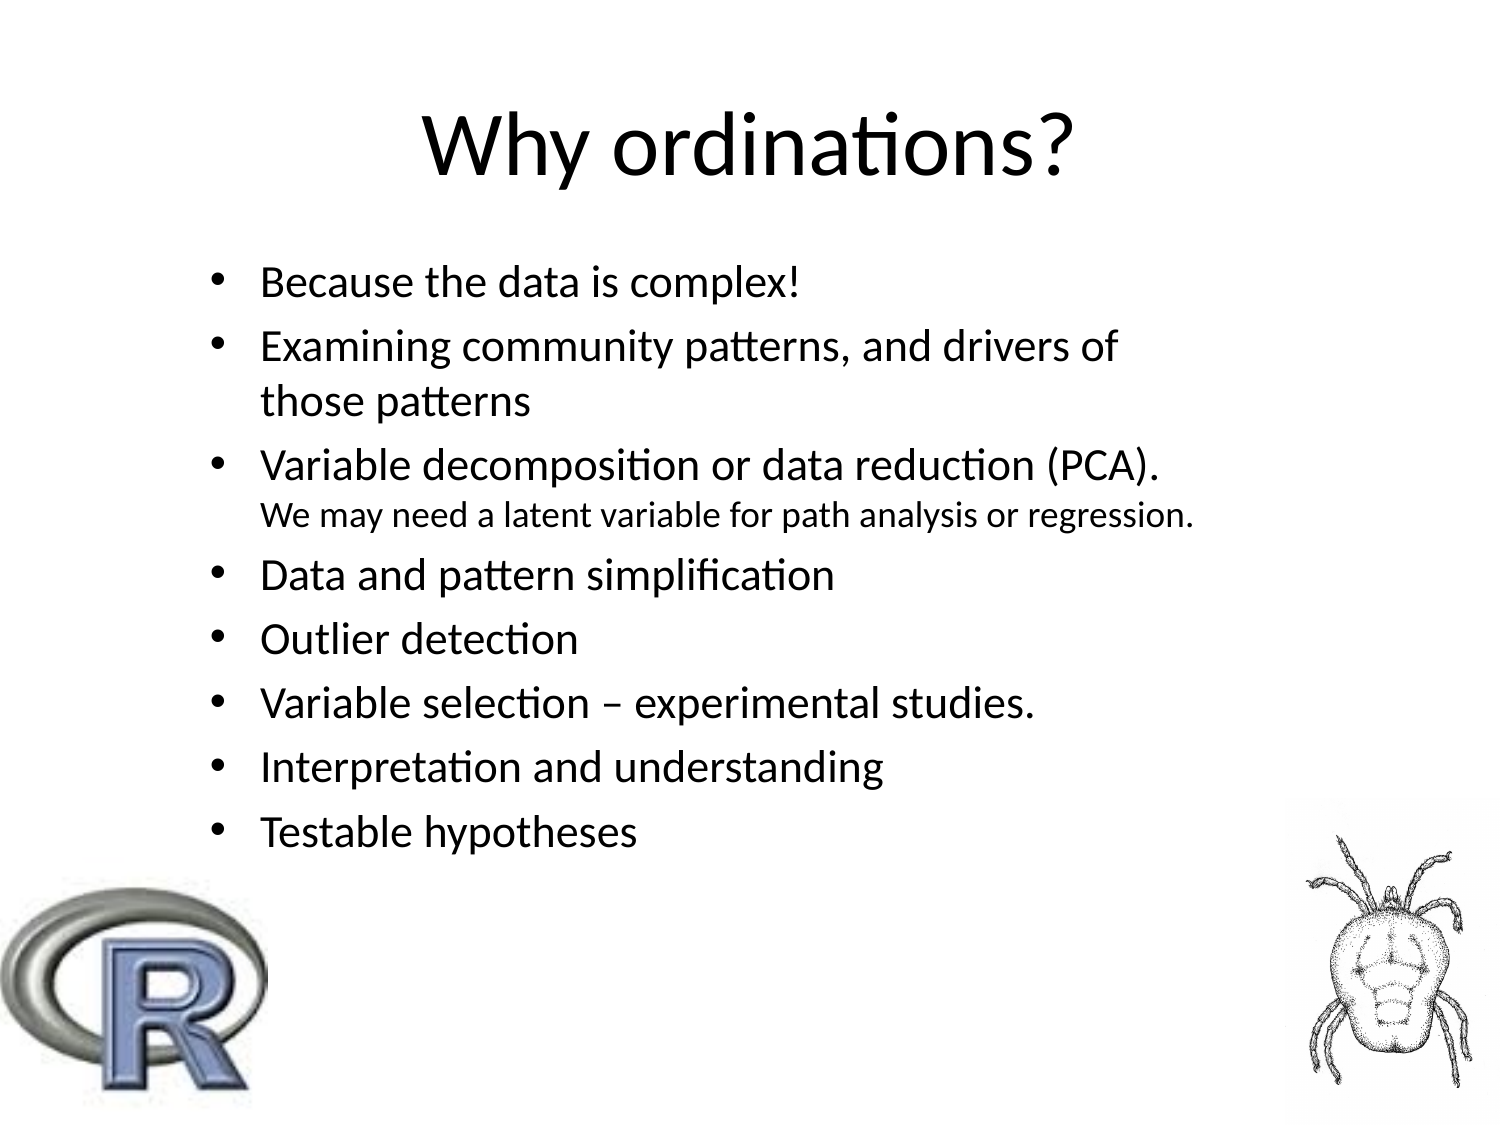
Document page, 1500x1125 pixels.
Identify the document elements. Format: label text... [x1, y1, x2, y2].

picture [0, 857, 268, 1125]
picture [1284, 798, 1500, 1125]
title Why ordinations? [75, 45, 1425, 233]
list Because the data is complex! Examining community patterns, and drivers of those patterns Variable decomposition or data reduction (PCA). We may need a latent variable for path analysis or regression. Data and pattern simplification Outlier detection Variable selection – experimental studies. Interpretation and understanding Testable hypotheses [194, 243, 1213, 910]
